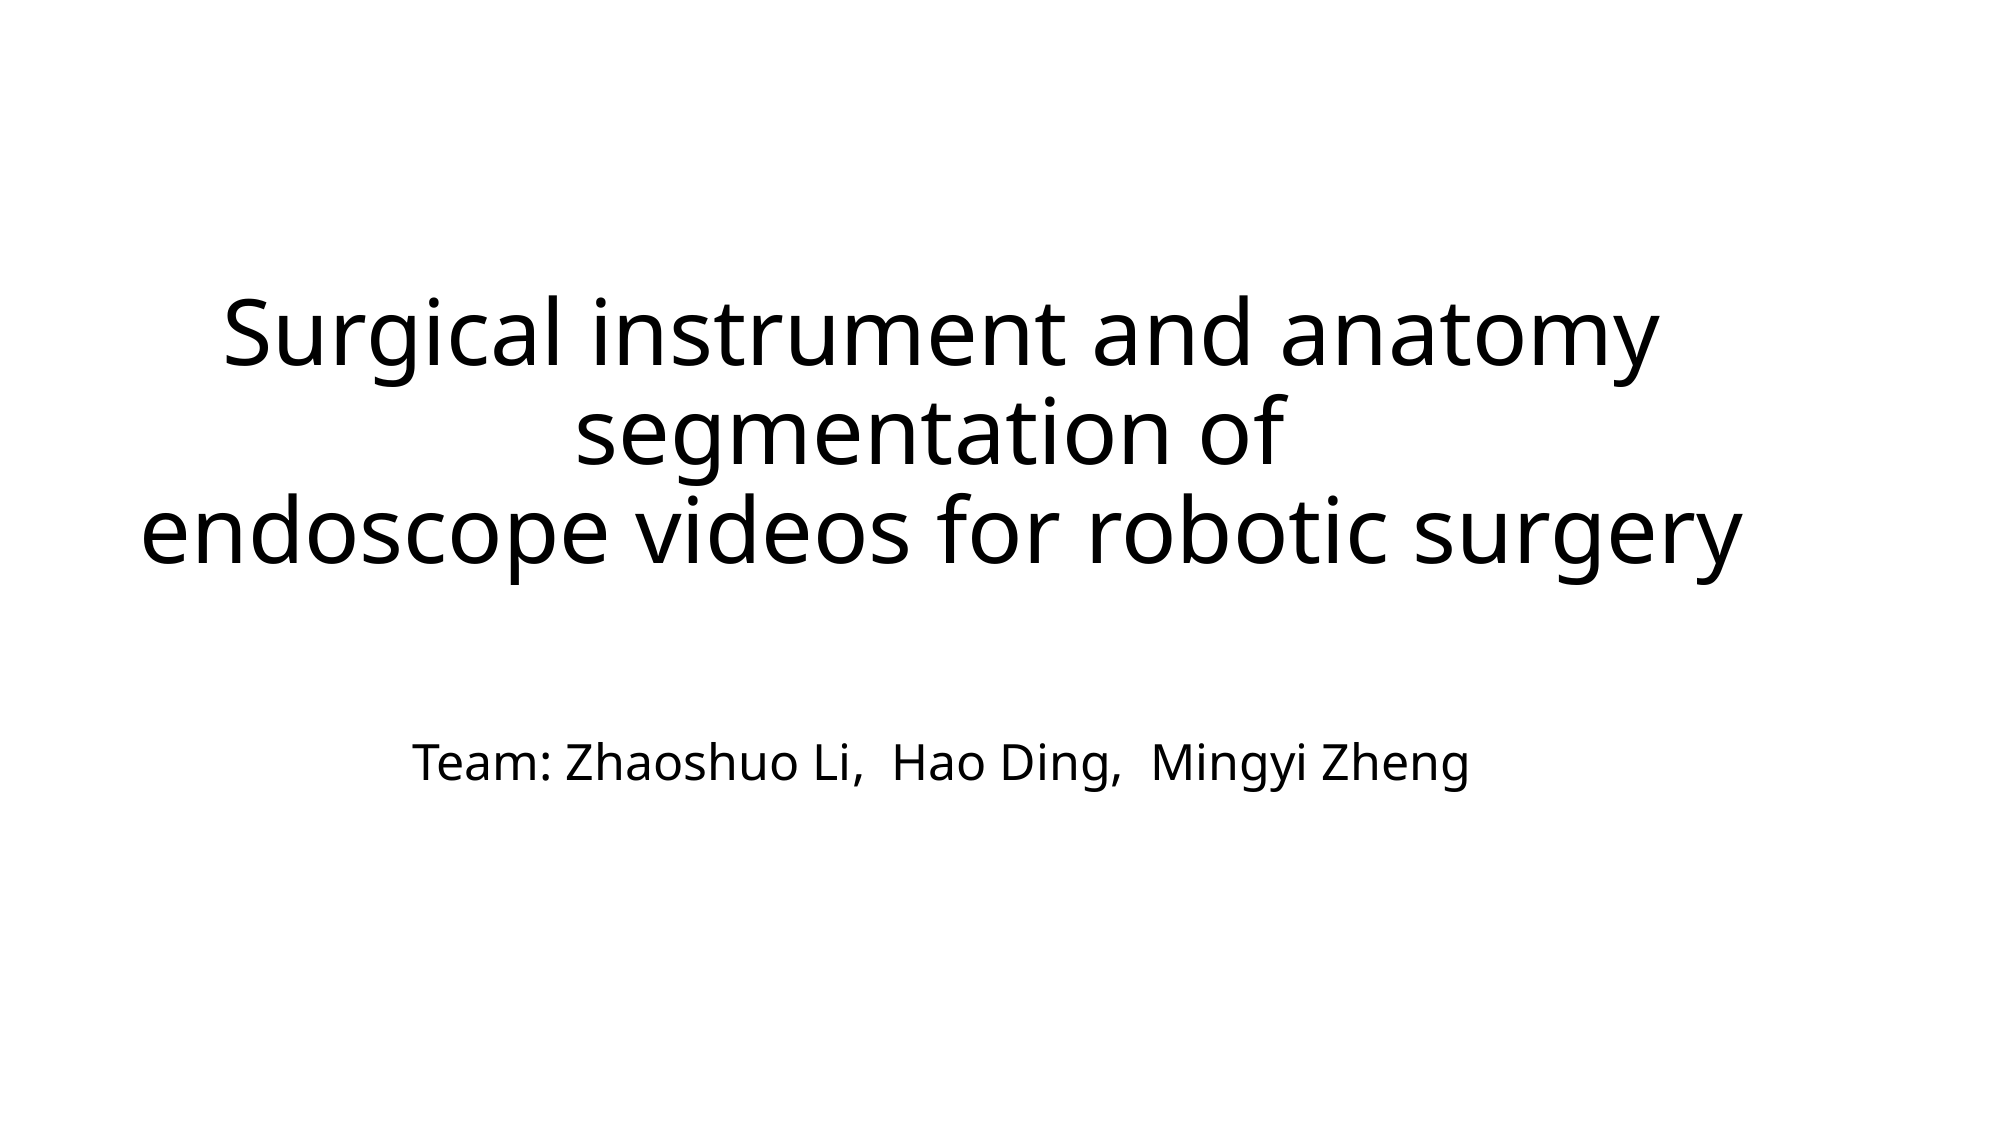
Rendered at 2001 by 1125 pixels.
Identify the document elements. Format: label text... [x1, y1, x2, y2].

text_box Team: Zhaoshuo Li, Hao Ding, Mingyi Zheng [397, 723, 1487, 798]
title Surgical instrument and anatomy segmentation of endoscope videos for robotic surgery [0, 82, 1885, 591]
